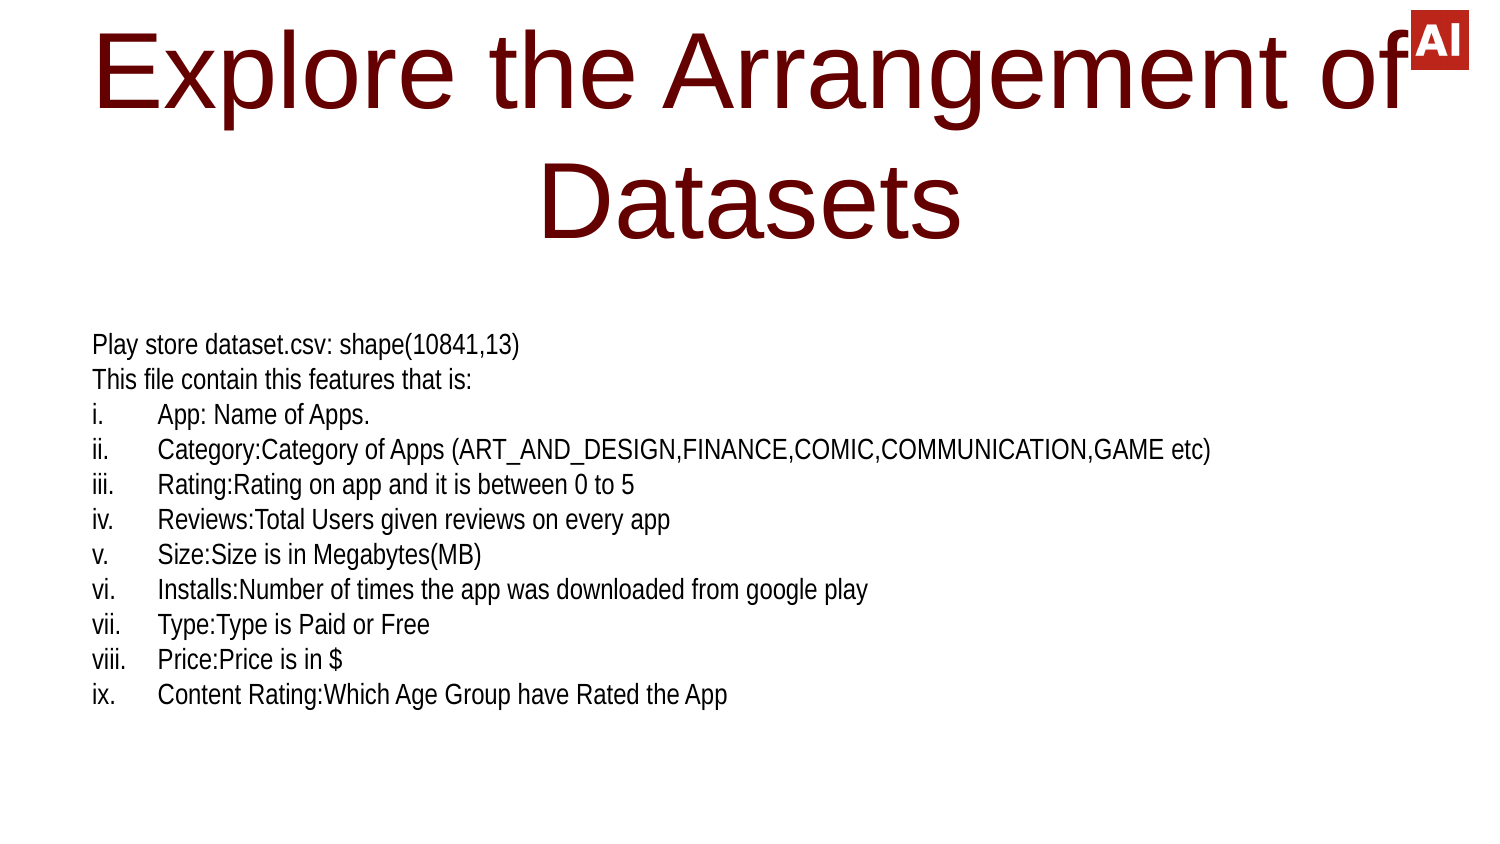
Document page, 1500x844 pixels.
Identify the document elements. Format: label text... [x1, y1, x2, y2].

text_box Play store dataset.csv: shape(10841,13) This file contain this features that is: App: Name of Apps. Category:Category of Apps (ART_AND_DESIGN,FINANCE,COMIC,COMMUNICATION,GAME etc) Rating:Rating on app and it is between 0 to 5 Reviews:Total Users given reviews on every app Size:Size is in Megabytes(MB) Installs:Number of times the app was downloaded from google play Type:Type is Paid or Free Price:Price is in $ Content Rating:Which Age Group have Rated the App [77, 310, 1390, 725]
picture [1411, 10, 1469, 70]
title Explore the Arrangement of Datasets [51, 122, 1449, 276]
